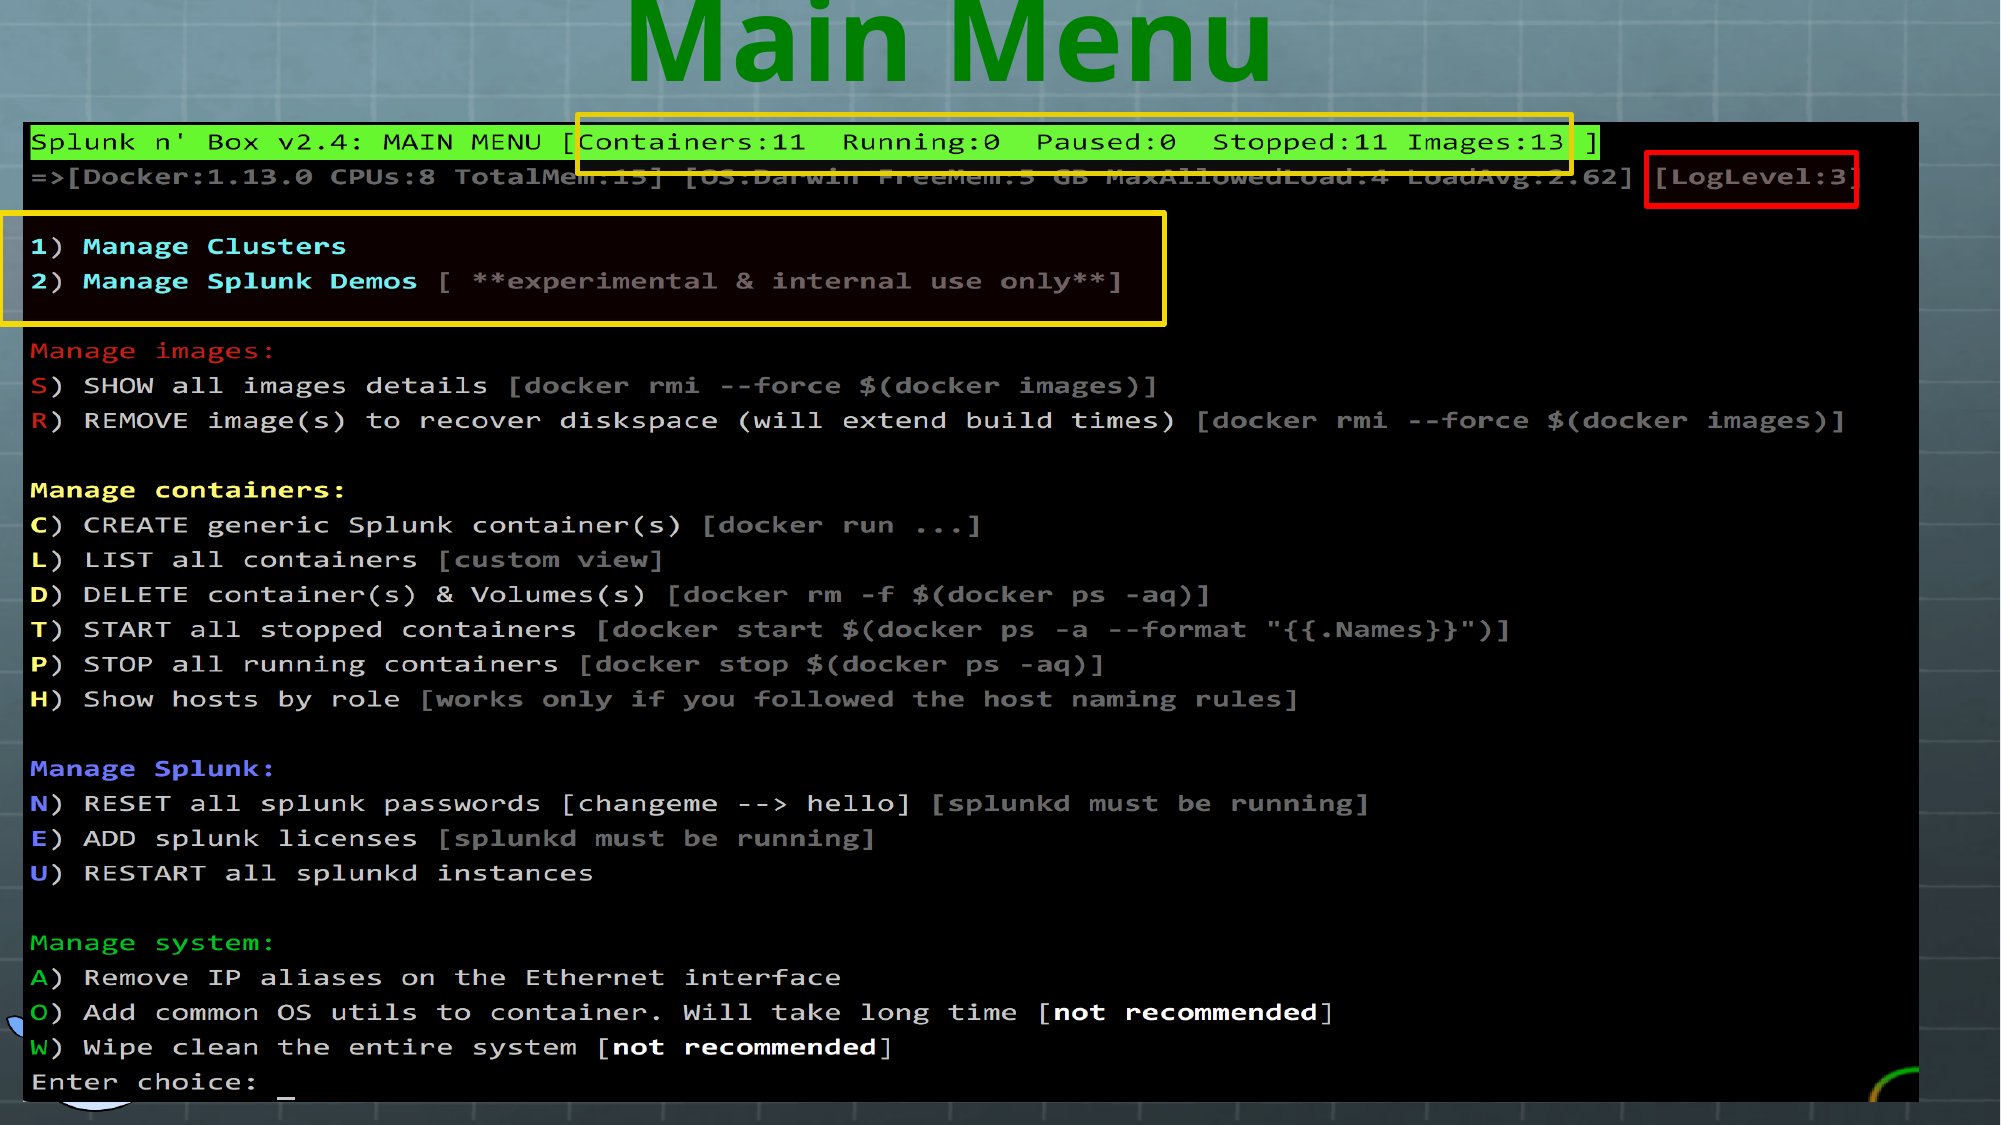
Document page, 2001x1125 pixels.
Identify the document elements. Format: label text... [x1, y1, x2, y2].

picture [0, 0, 2000, 1125]
title Main Menu [120, 0, 1779, 82]
